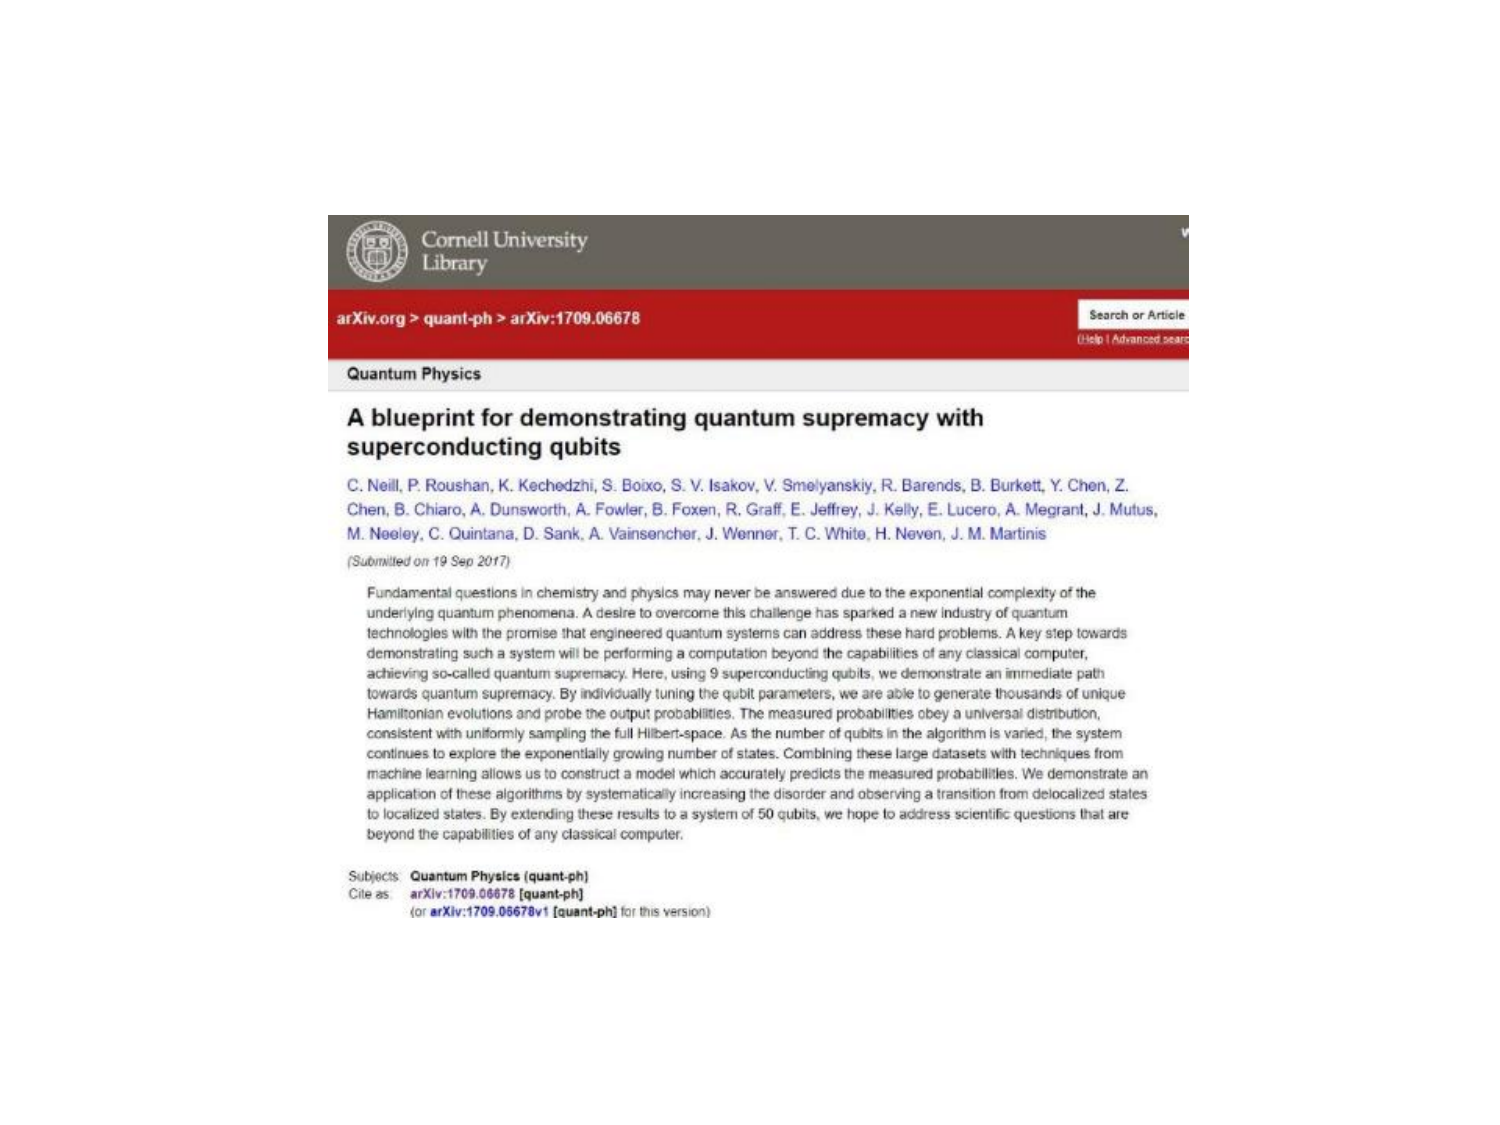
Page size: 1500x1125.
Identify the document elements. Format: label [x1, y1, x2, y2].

list [328, 215, 1189, 918]
